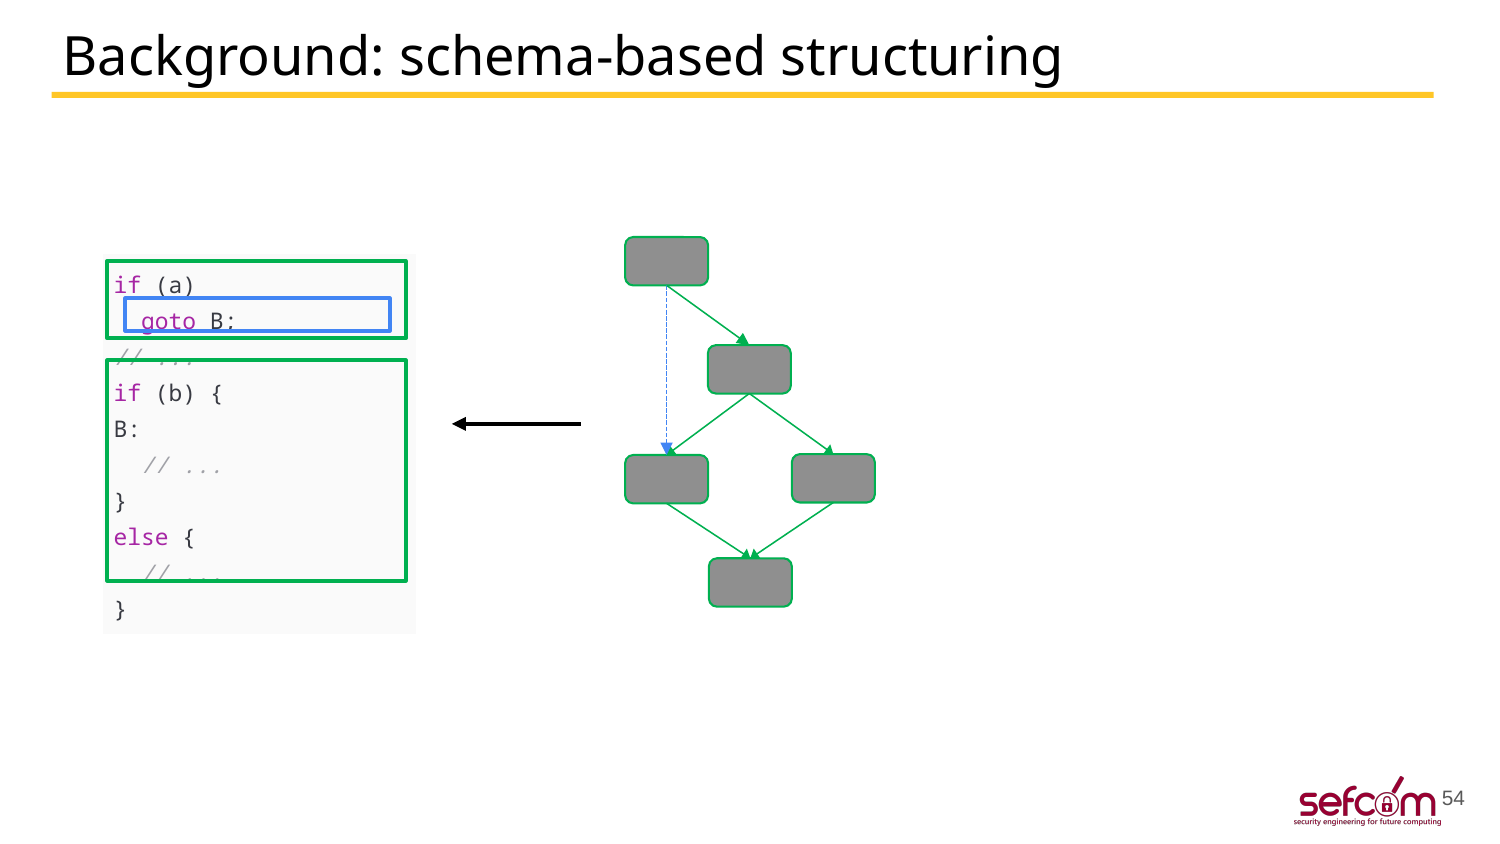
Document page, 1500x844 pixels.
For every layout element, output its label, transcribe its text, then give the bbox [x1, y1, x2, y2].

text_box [751, 393, 834, 455]
text_box [625, 236, 709, 286]
text_box [791, 454, 875, 503]
picture [1294, 776, 1442, 827]
text_box Background: schema-based structuring [51, 16, 1434, 83]
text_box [666, 285, 750, 346]
text_box [123, 296, 392, 333]
text_box [51, 91, 1434, 98]
text_box [707, 345, 791, 391]
text_box [708, 567, 792, 607]
text_box [625, 454, 709, 504]
text_box [105, 259, 408, 340]
text_box [105, 358, 408, 583]
table_header if (a) goto B; // ... if (b) { B: // ... } else { // ... } [103, 254, 416, 634]
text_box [666, 503, 751, 559]
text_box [750, 502, 834, 559]
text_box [672, 393, 750, 456]
slide_number 54 [1389, 764, 1480, 830]
